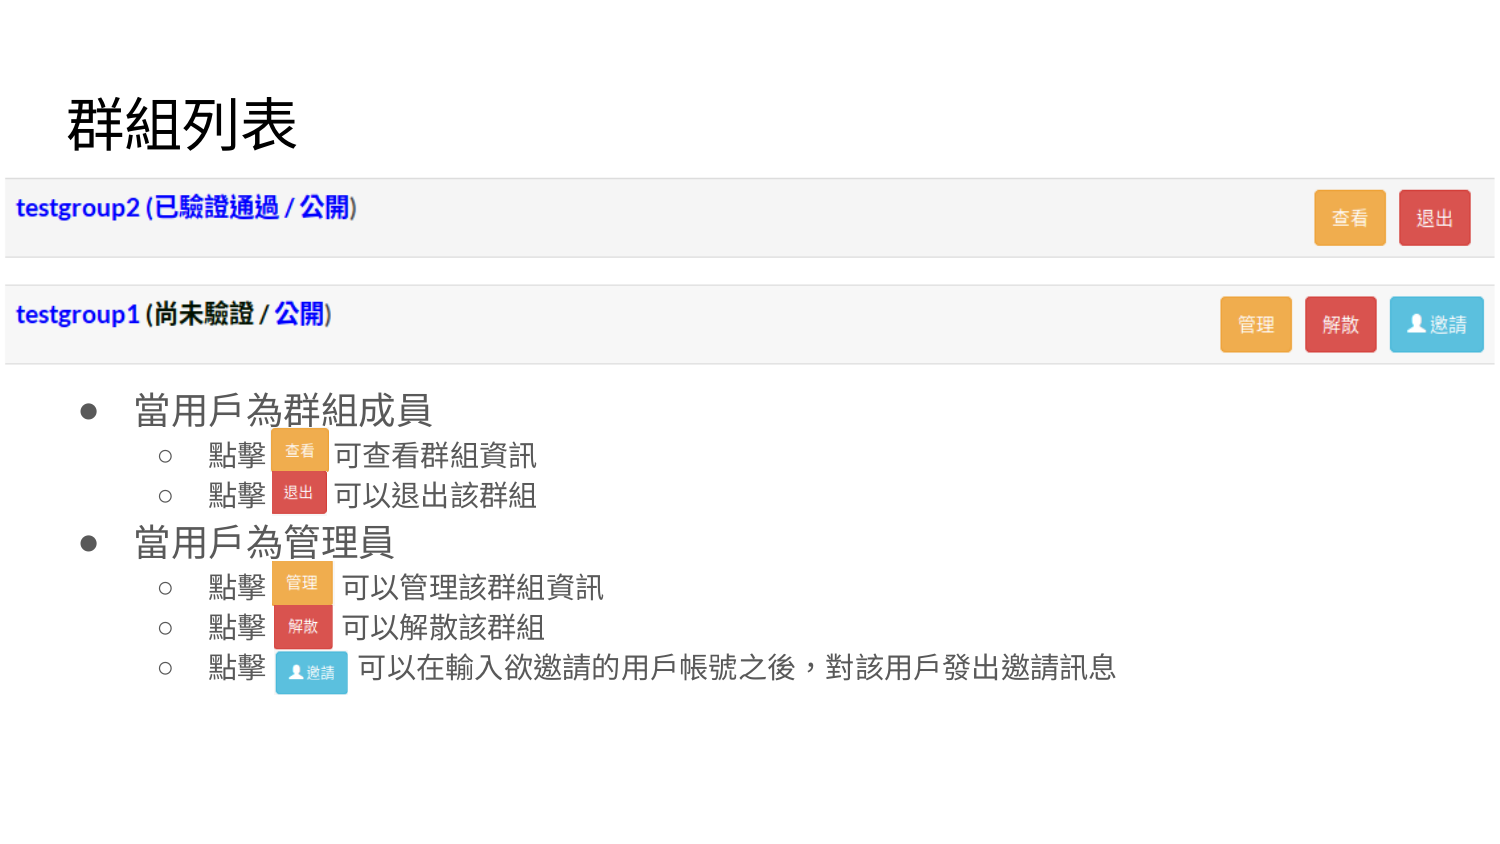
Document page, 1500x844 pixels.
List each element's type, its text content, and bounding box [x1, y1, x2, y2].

picture [272, 561, 348, 696]
picture [270, 427, 329, 517]
title 群組列表 [51, 72, 1449, 165]
picture [0, 166, 1500, 366]
list 當用戶為群組成員 點擊 可查看群組資訊 點擊 可以退出該群組 當用戶為管理員 點擊 可以管理該群組資訊 點擊 可以解散該群組 點擊 可以在輸入欲邀請的用戶帳號之後，對該用戶發出邀請訊息 [43, 373, 1500, 750]
